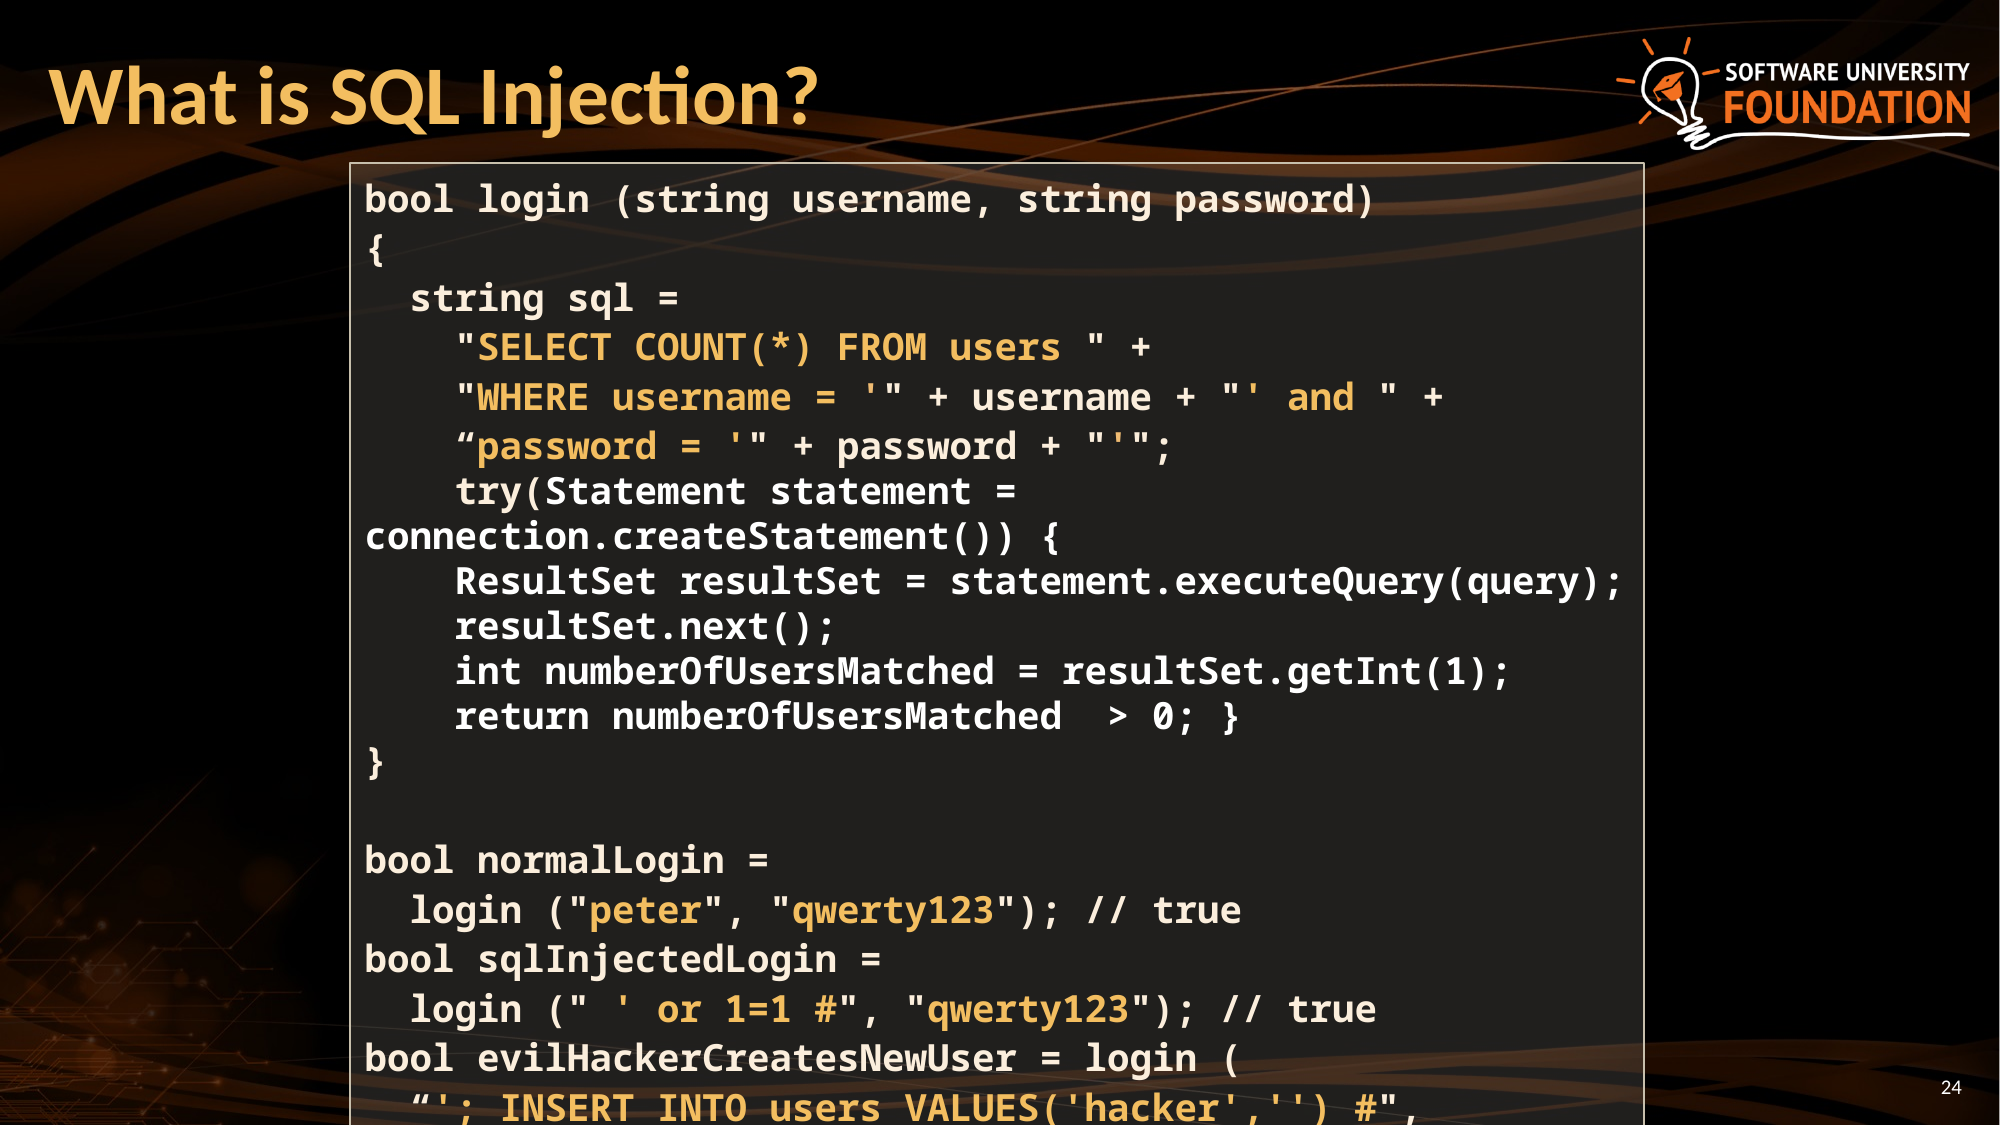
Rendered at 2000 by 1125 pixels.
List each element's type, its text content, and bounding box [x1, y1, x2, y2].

slide_number 24 [1897, 1070, 1968, 1103]
picture [0, 0, 2000, 1125]
title What is SQL Injection? [30, 6, 1602, 189]
text_box bool login (string username, string password) { string sql = "SELECT COUNT(*) FROM users " + "WHERE username = '" + username + "' and " + “password = '" + password + "'"; try(Statement statement = connection.createStatement()) { ResultSet resultSet = statement.executeQuery(query); resultSet.next(); int numberOfUsersMatched = resultSet.getInt(1); return numberOfUsersMatched > 0; } } bool normalLogin = login ("peter", "qwerty123"); // true bool sqlInjectedLogin = login (" ' or 1=1 #", "qwerty123"); // true bool evilHackerCreatesNewUser = login ( “'; INSERT INTO users VALUES('hacker','') #", "qwerty123"); [349, 163, 1645, 1125]
